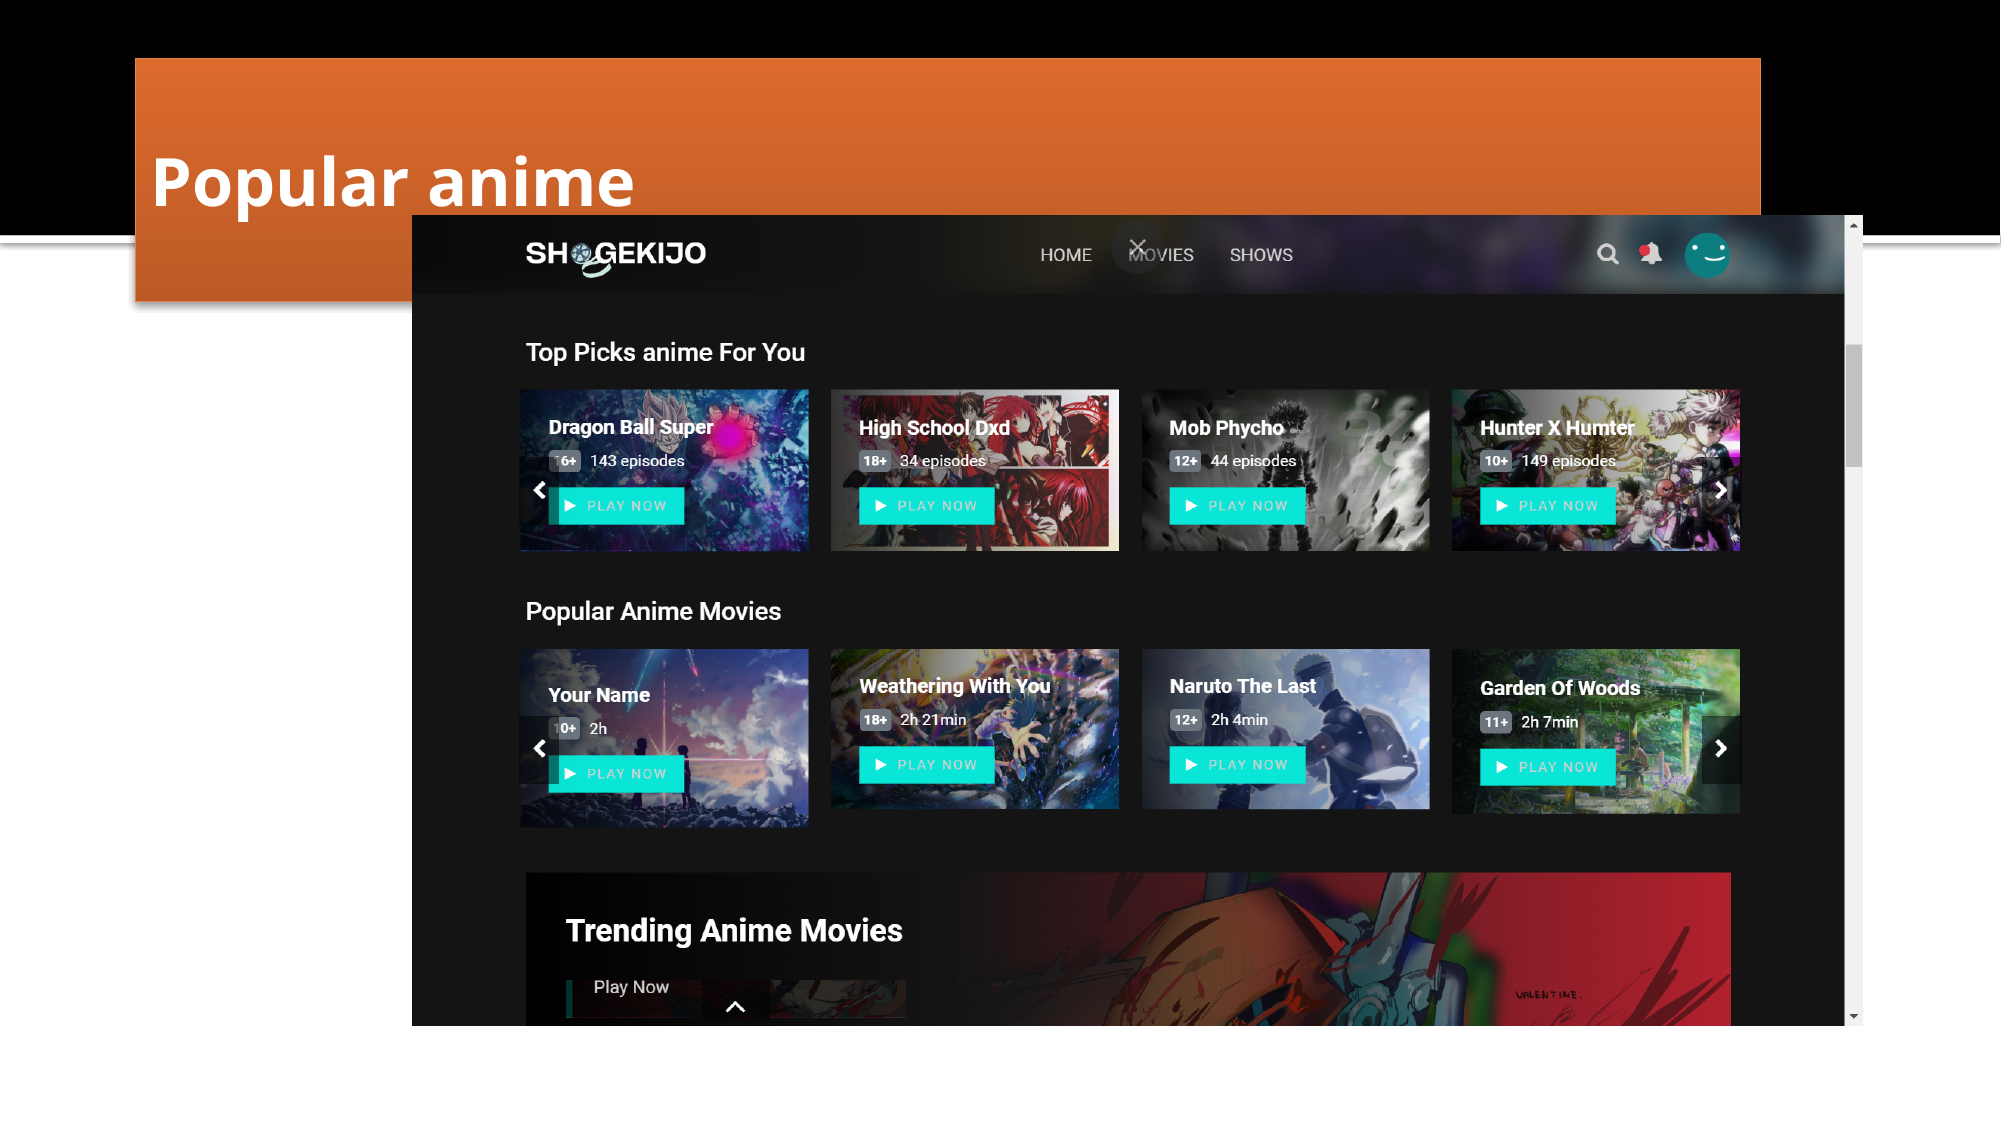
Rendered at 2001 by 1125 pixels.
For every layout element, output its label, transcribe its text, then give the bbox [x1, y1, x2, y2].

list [412, 215, 1863, 1026]
title Popular anime [135, 58, 1761, 302]
